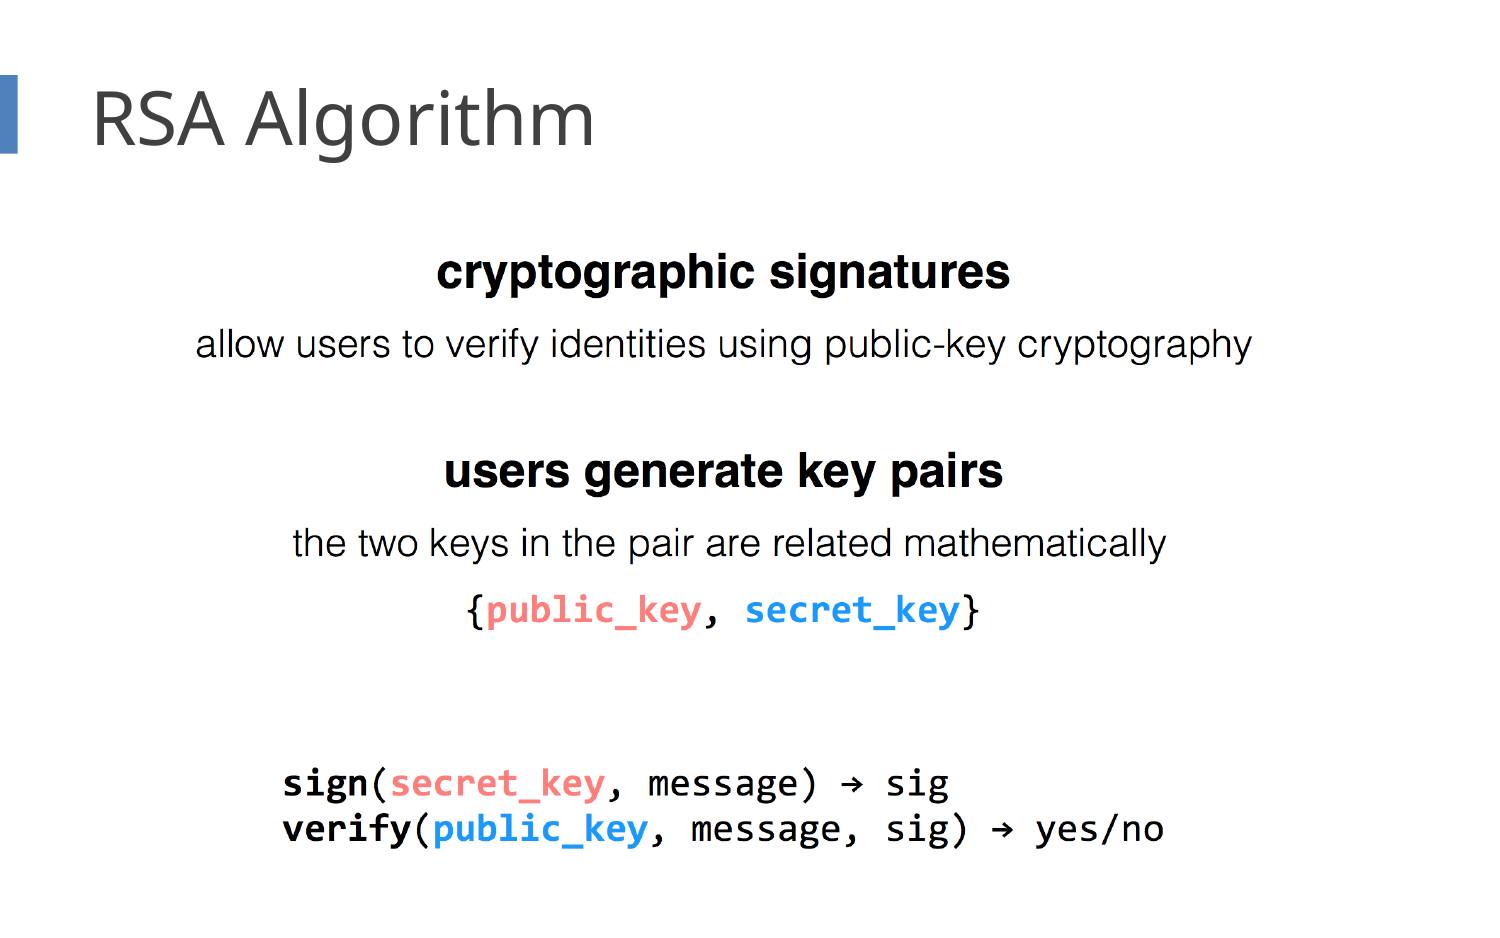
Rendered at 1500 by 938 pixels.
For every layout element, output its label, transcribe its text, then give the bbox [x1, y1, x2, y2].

title RSA Algorithm [75, 37, 1425, 194]
picture [173, 196, 1280, 872]
